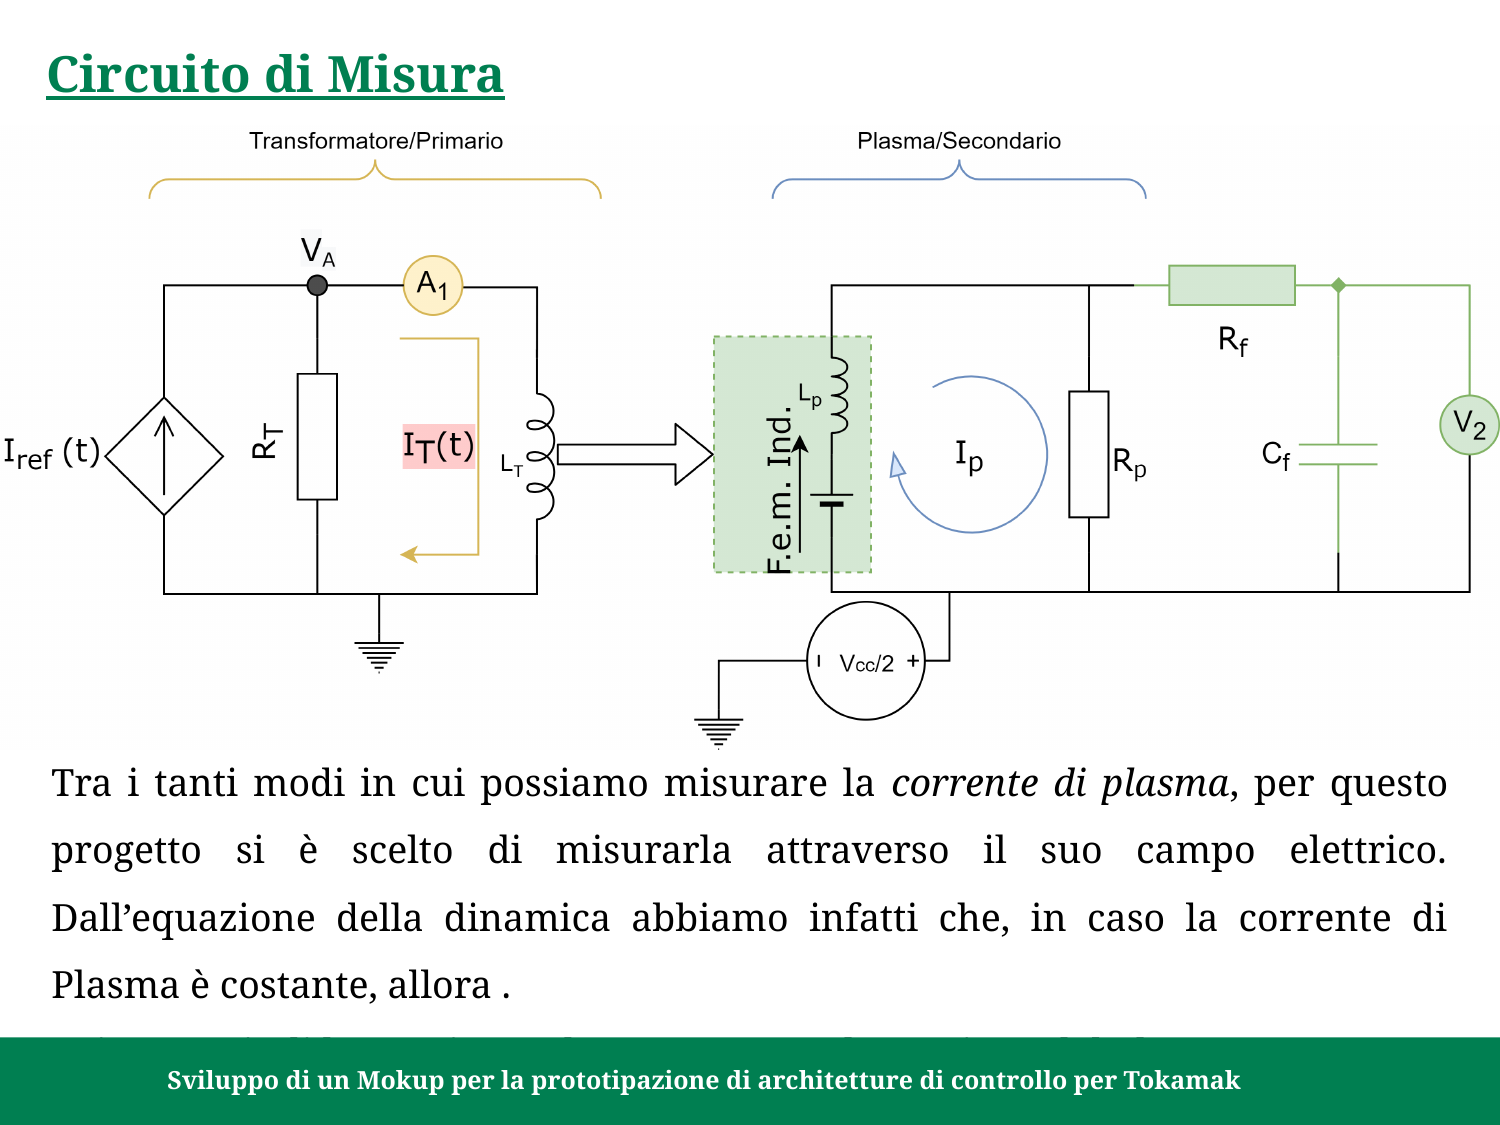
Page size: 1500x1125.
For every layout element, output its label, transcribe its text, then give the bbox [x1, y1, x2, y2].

picture [0, 125, 1500, 750]
text_box 15/10/2021 Sviluppo di un Mokup per la prototipazione di architetture di controllo per Tokamak Pagina 16 [0, 1037, 1500, 1125]
text_box Circuito di Misura [31, 35, 520, 110]
